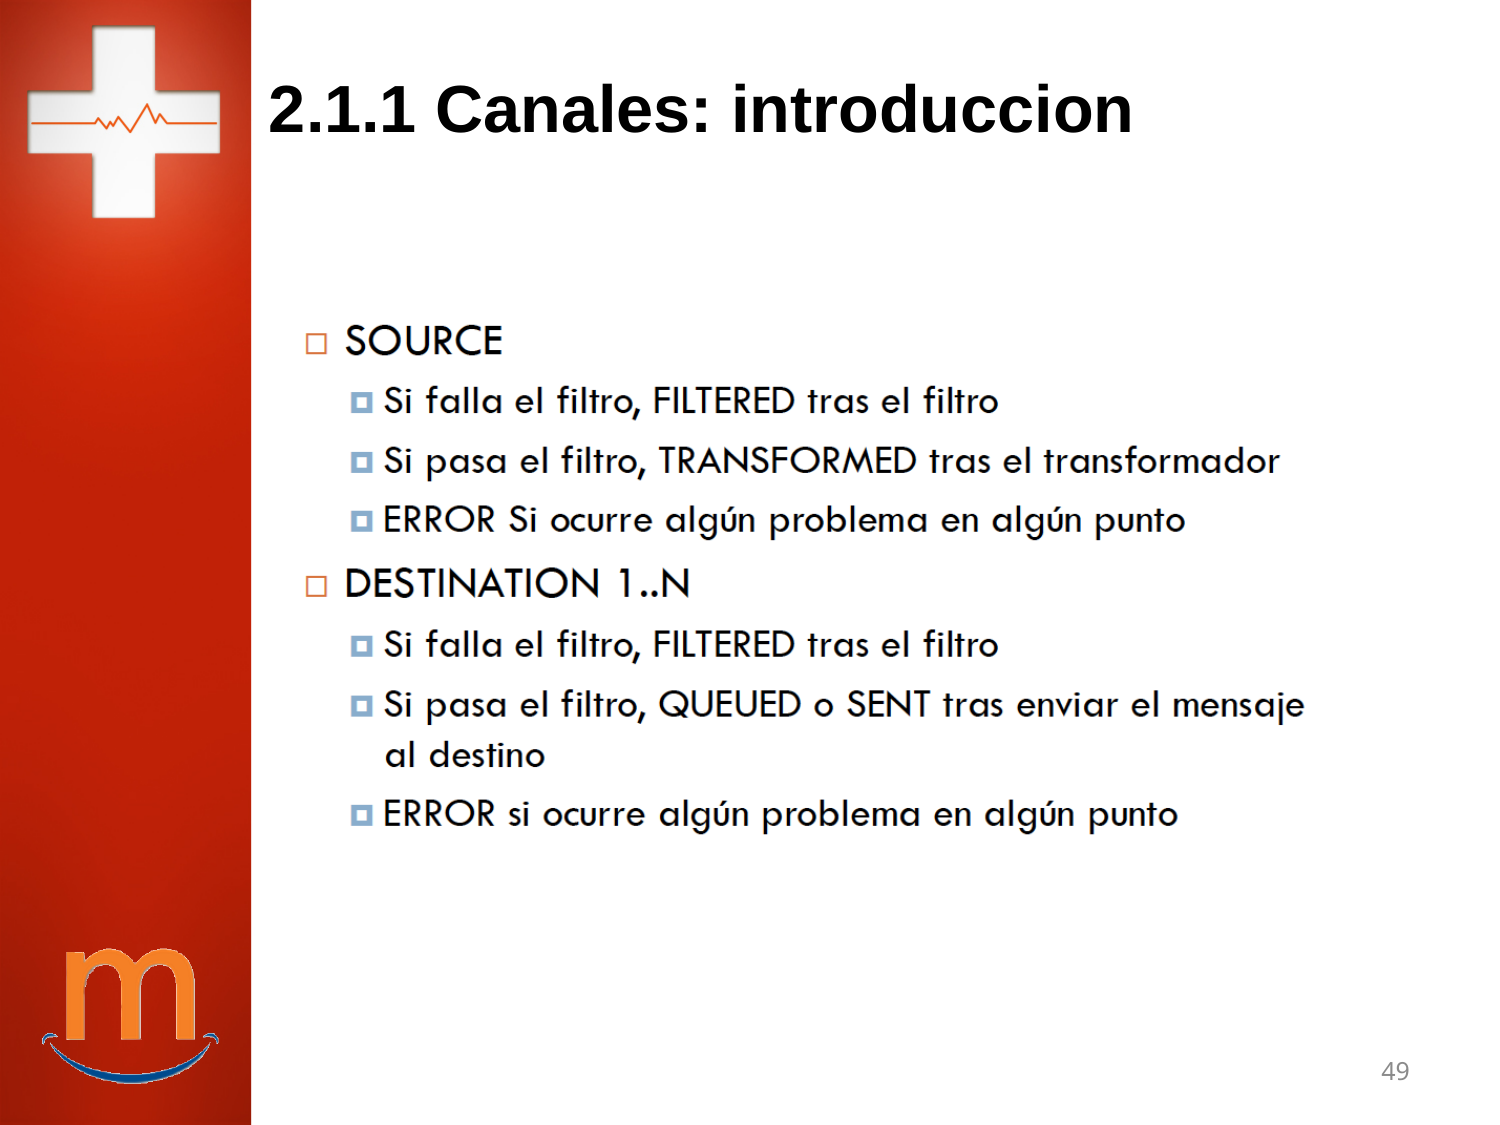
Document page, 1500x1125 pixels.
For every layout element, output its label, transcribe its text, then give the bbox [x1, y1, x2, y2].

title 2.1.1 Canales: introduccion [253, 2, 1500, 209]
slide_number 49 [1074, 1042, 1425, 1103]
picture [0, 0, 1500, 1125]
